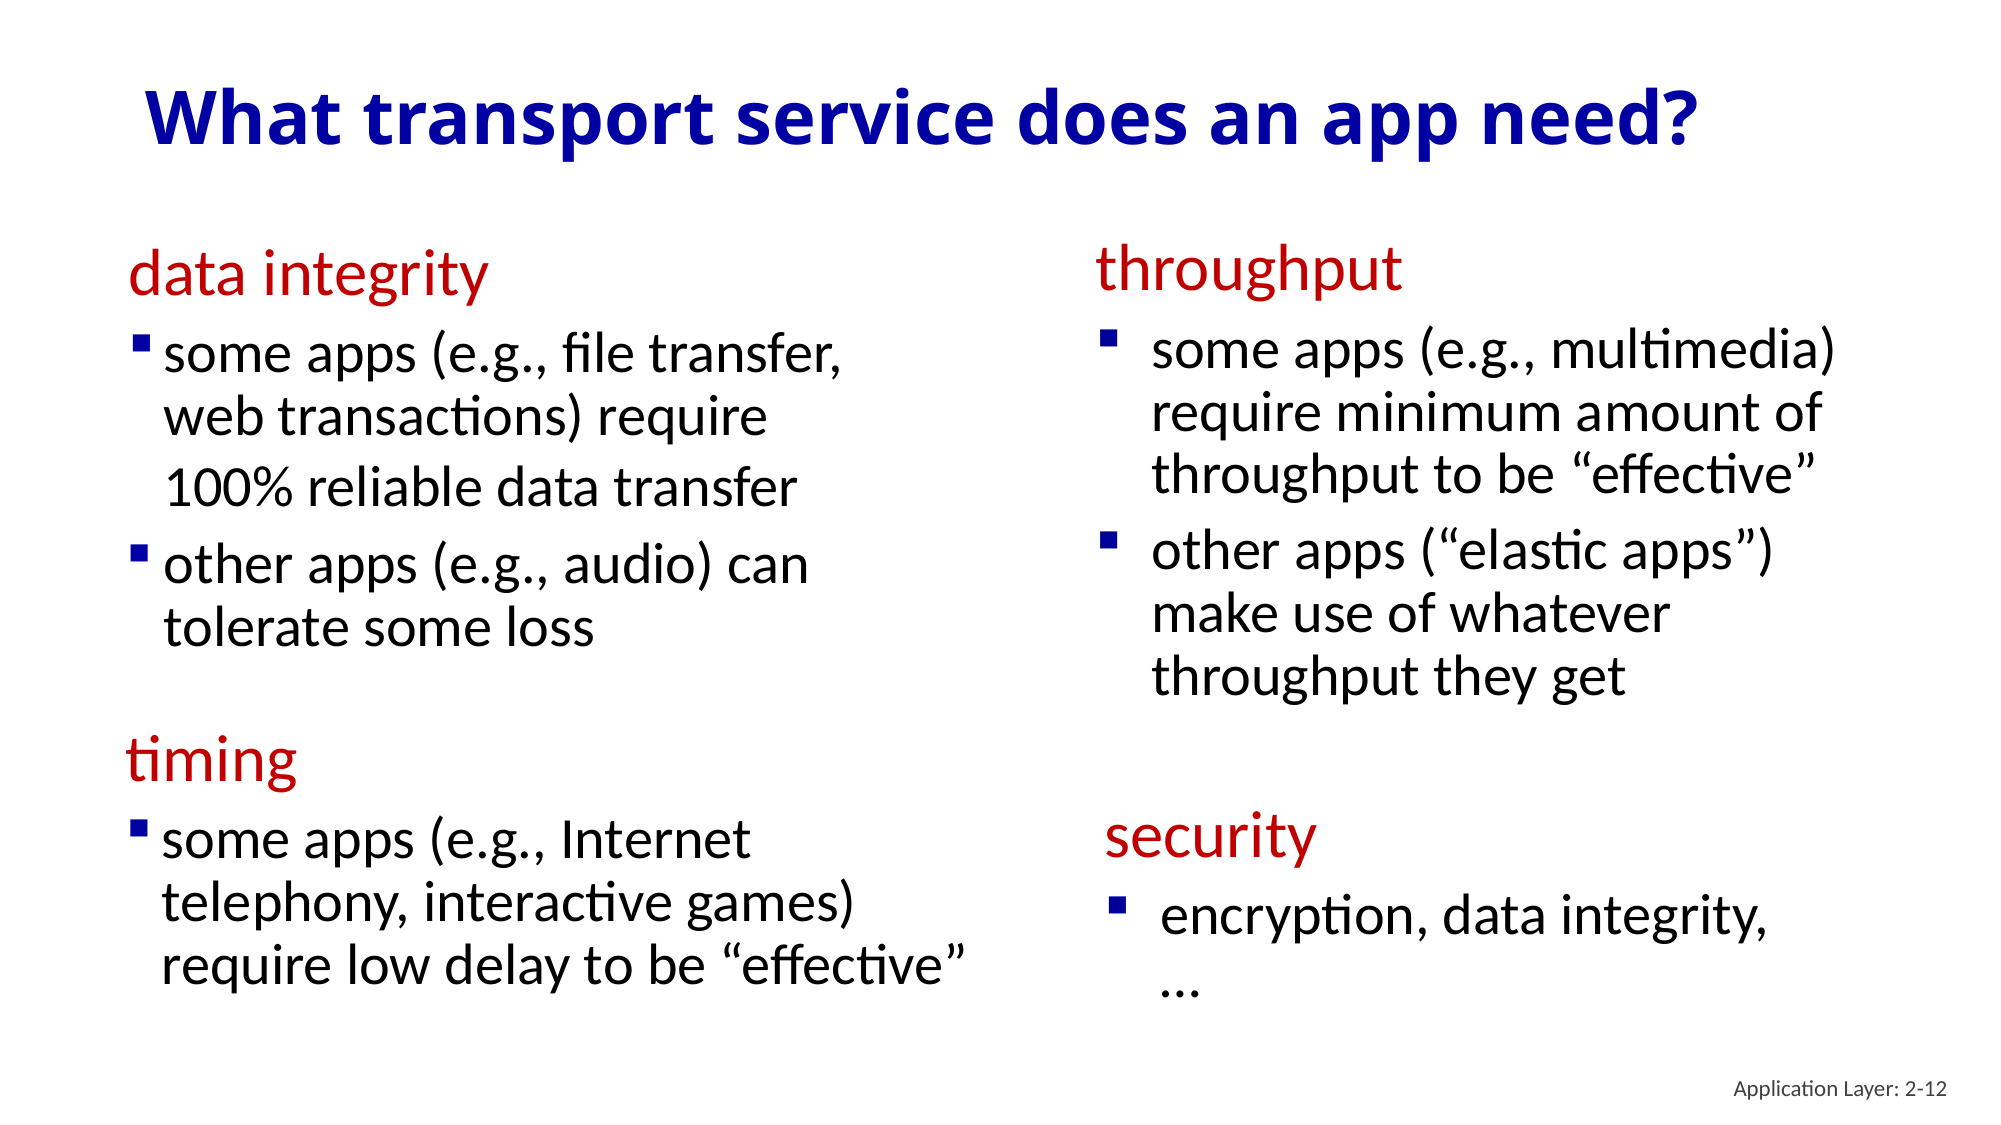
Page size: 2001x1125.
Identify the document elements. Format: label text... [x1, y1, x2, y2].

text_box timing some apps (e.g., Internet telephony, interactive games) require low delay to be “effective” [89, 716, 1004, 1117]
text_box data integrity some apps (e.g., file transfer, web transactions) require 100% reliable data transfer other apps (e.g., audio) can tolerate some loss [110, 230, 927, 690]
text_box What transport service does an app need? [131, 47, 1856, 194]
text_box security encryption, data integrity, … [1089, 792, 1833, 1001]
text_box Application Layer: 2-12 [1512, 1056, 1963, 1117]
text_box throughput some apps (e.g., multimedia) require minimum amount of throughput to be “effective” other apps (“elastic apps”) make use of whatever throughput they get [1080, 225, 1896, 778]
